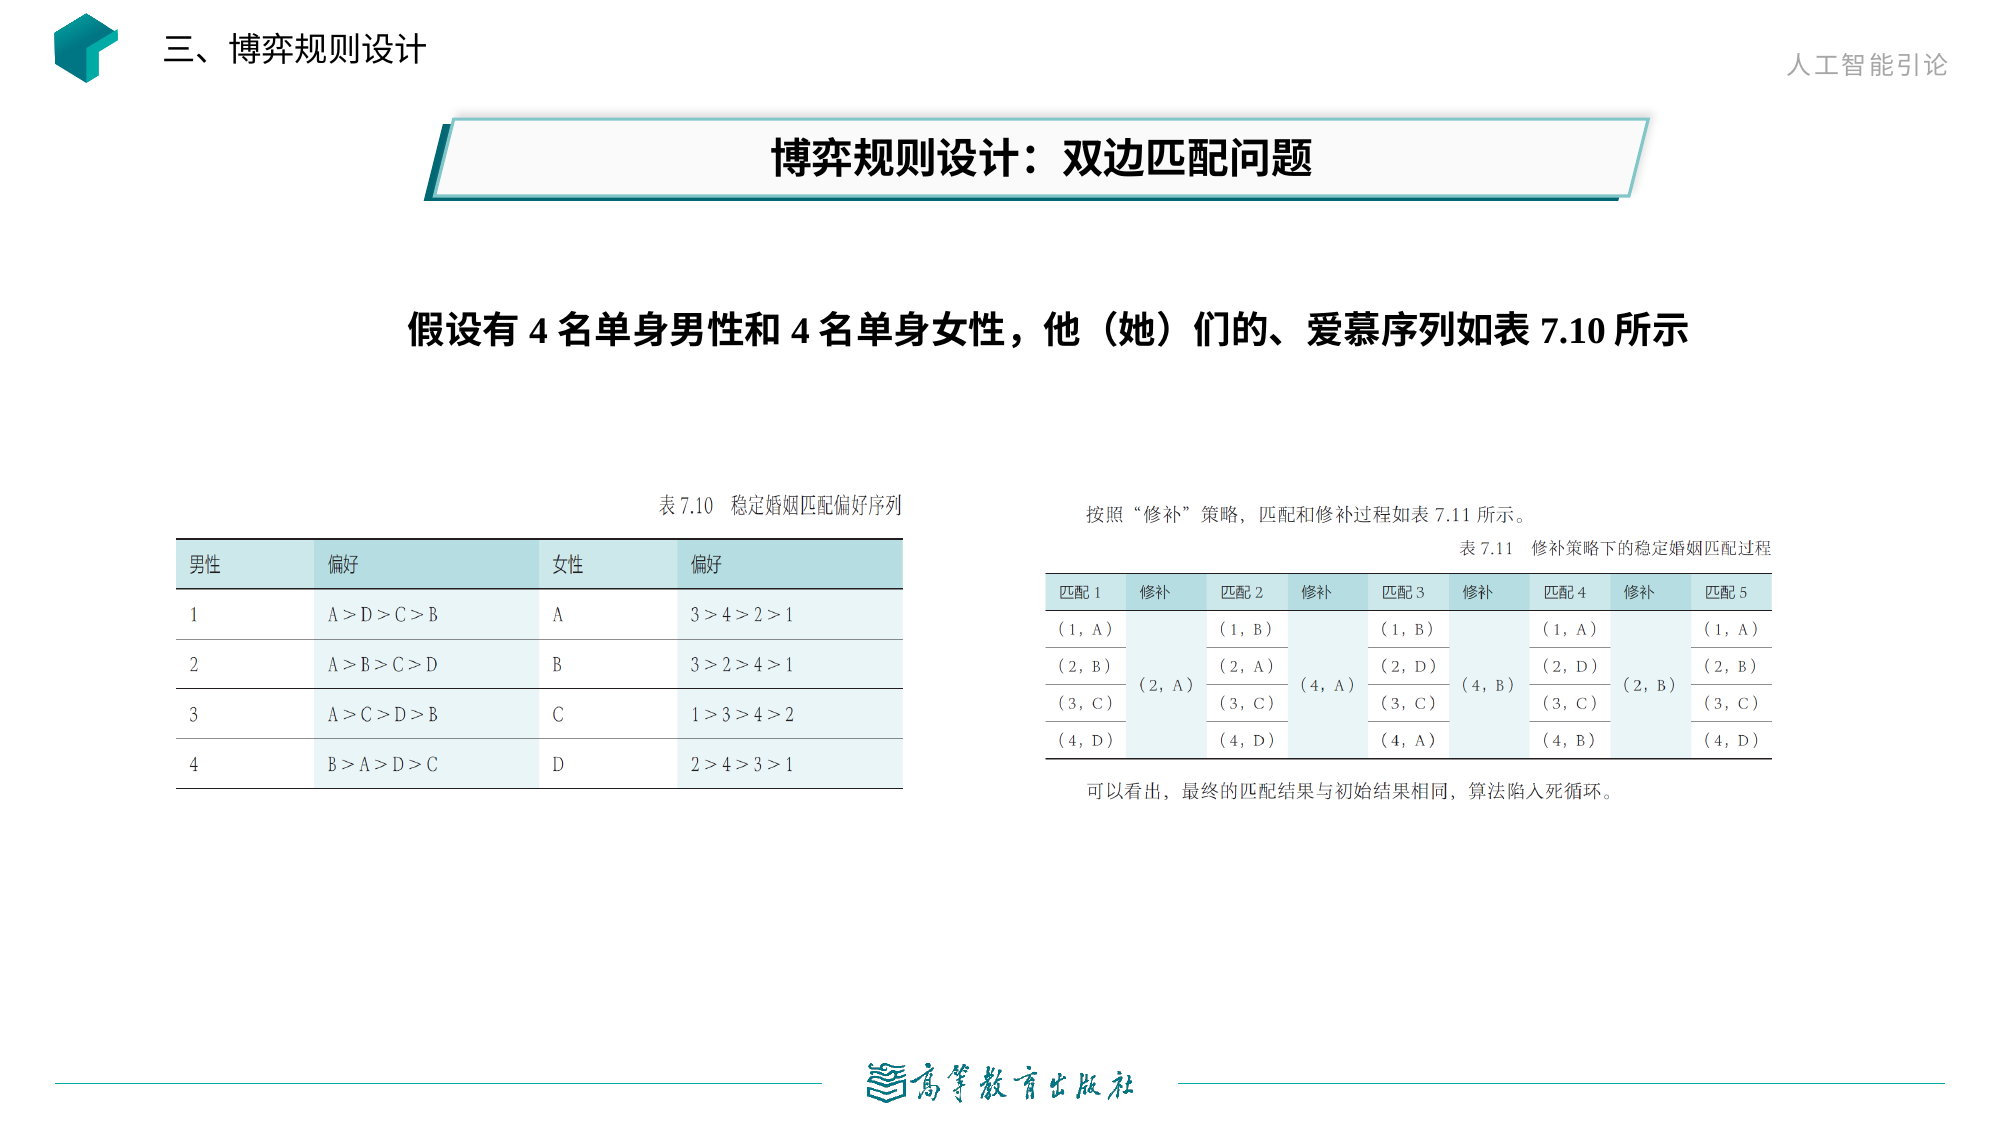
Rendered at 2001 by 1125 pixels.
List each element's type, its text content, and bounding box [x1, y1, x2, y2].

picture [867, 1063, 1133, 1103]
picture [169, 474, 912, 805]
text_box 三、博弈规则设计 [147, 21, 444, 76]
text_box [423, 119, 1649, 201]
picture [1019, 491, 1786, 805]
